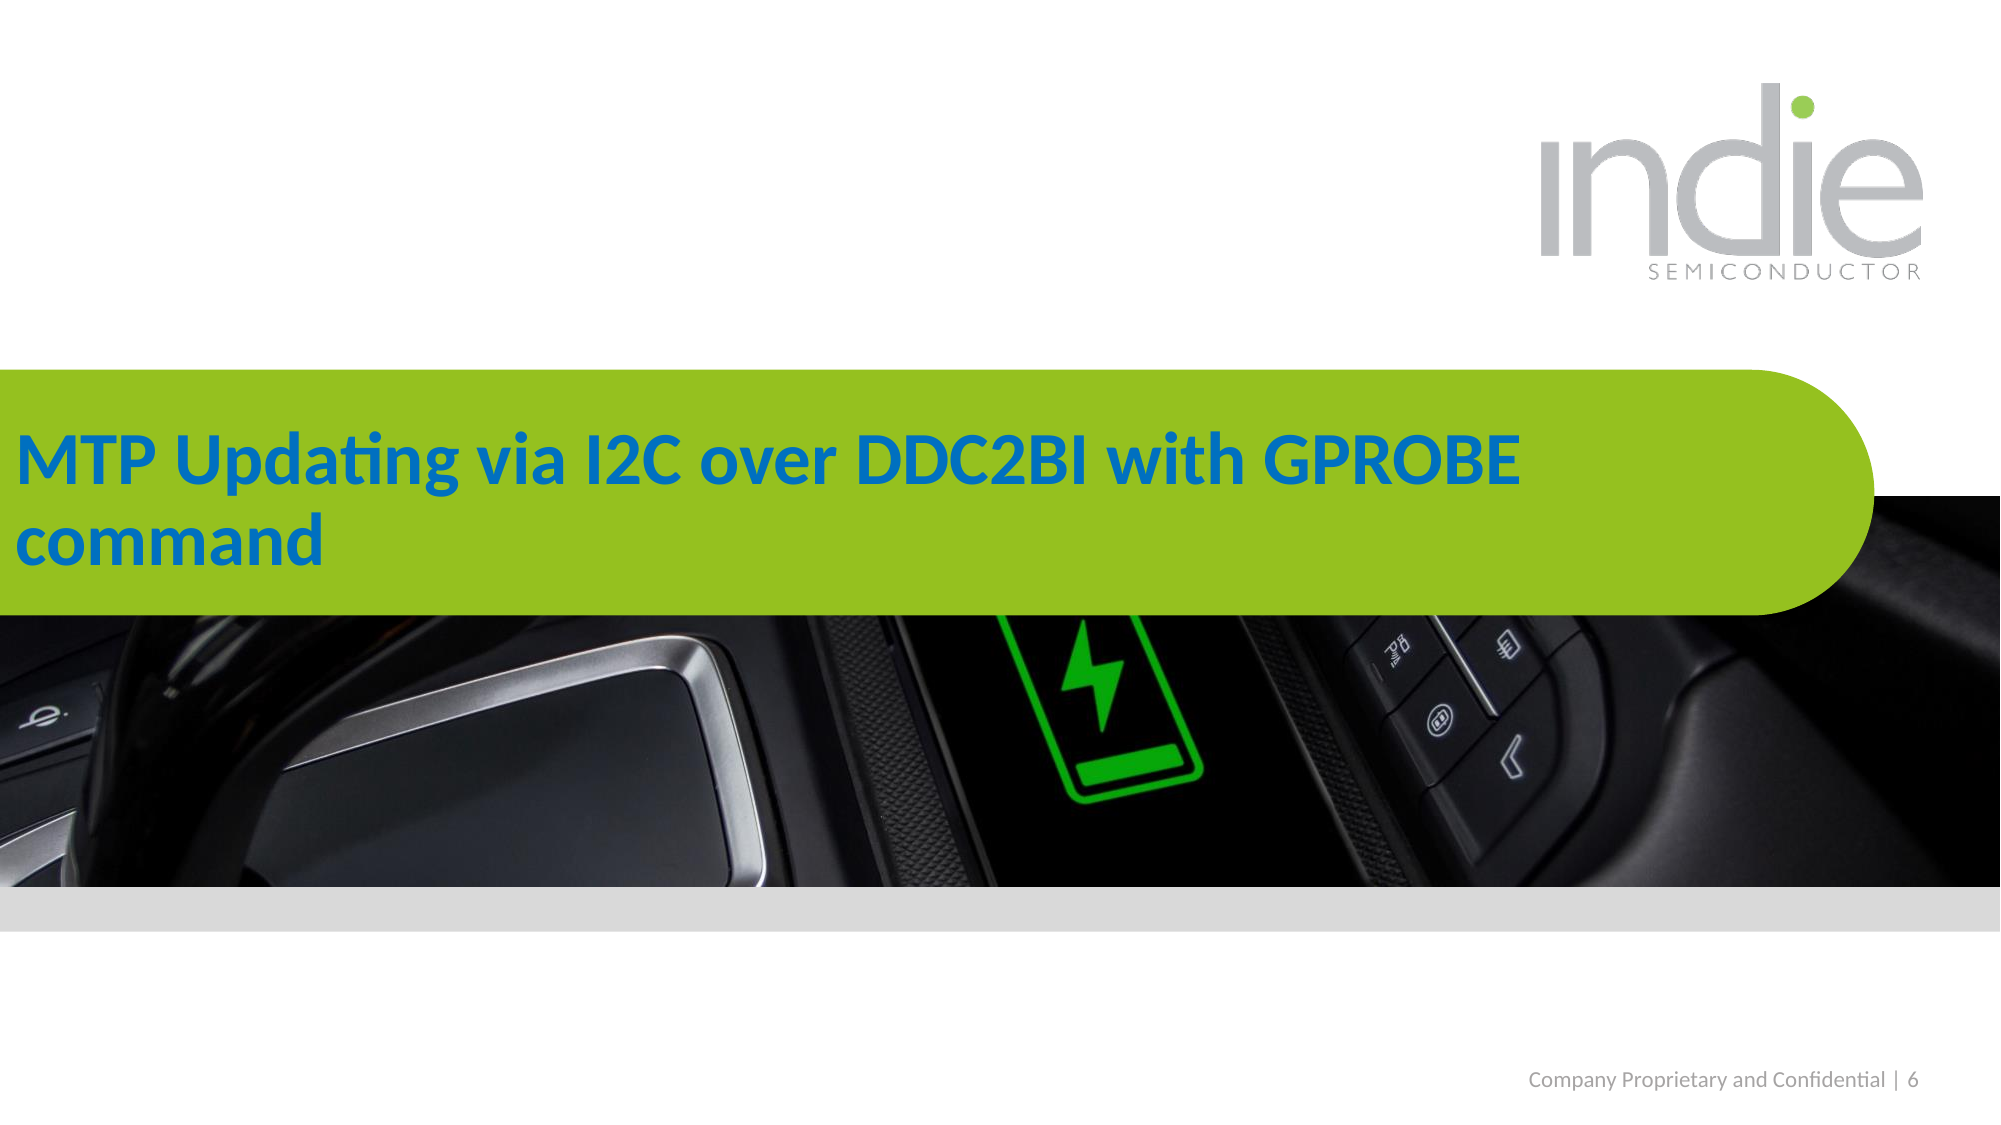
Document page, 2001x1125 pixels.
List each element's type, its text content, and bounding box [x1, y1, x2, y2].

title MTP Updating via I2C over DDC2BI with GPROBE command [0, 411, 1796, 590]
picture [1541, 83, 1927, 285]
picture [0, 496, 2000, 887]
